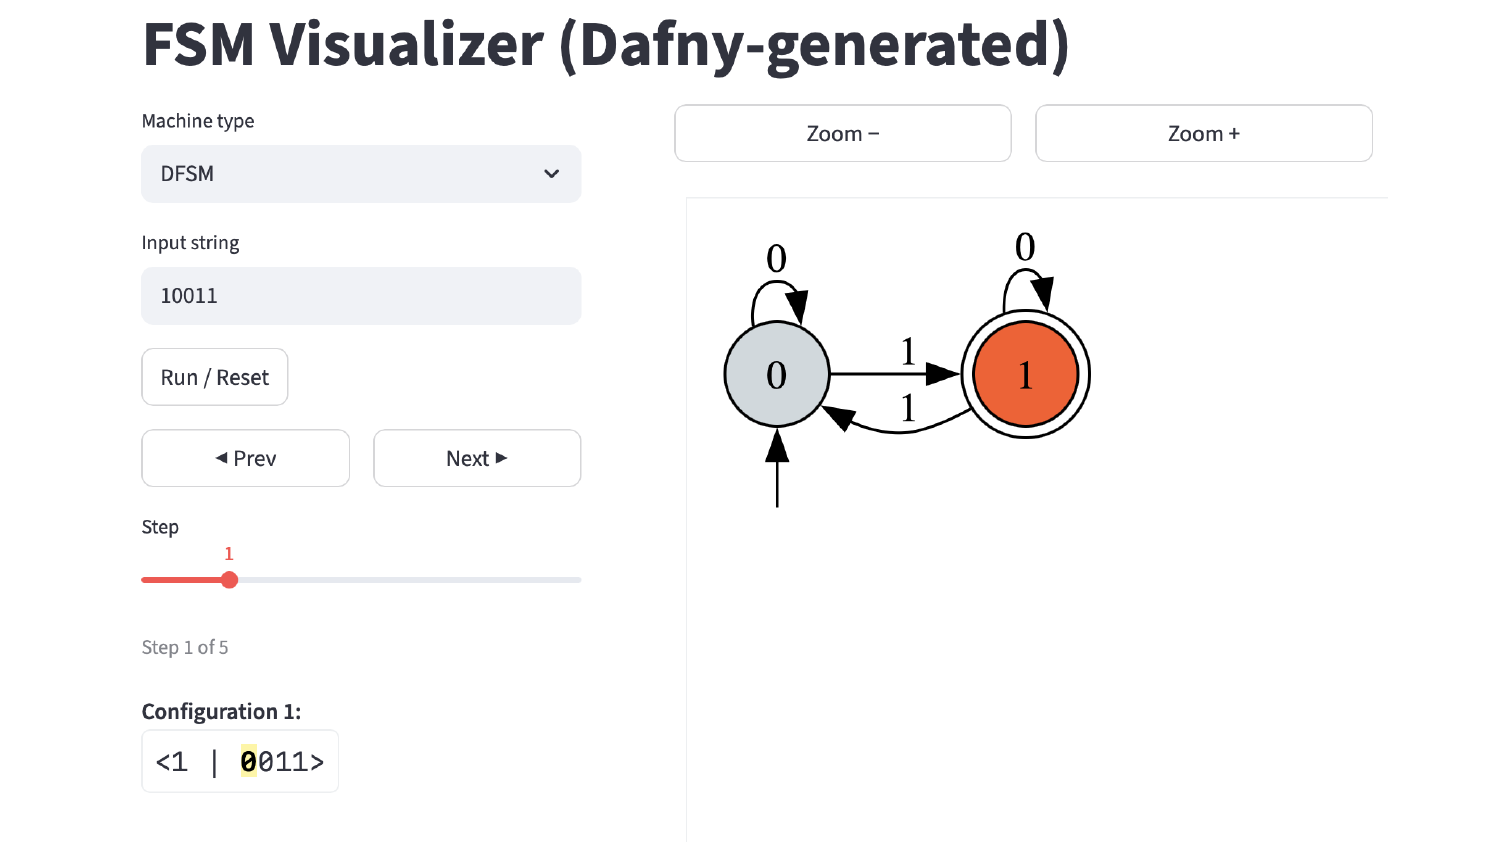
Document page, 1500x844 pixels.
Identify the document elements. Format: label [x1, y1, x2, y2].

picture [112, 1, 1388, 843]
